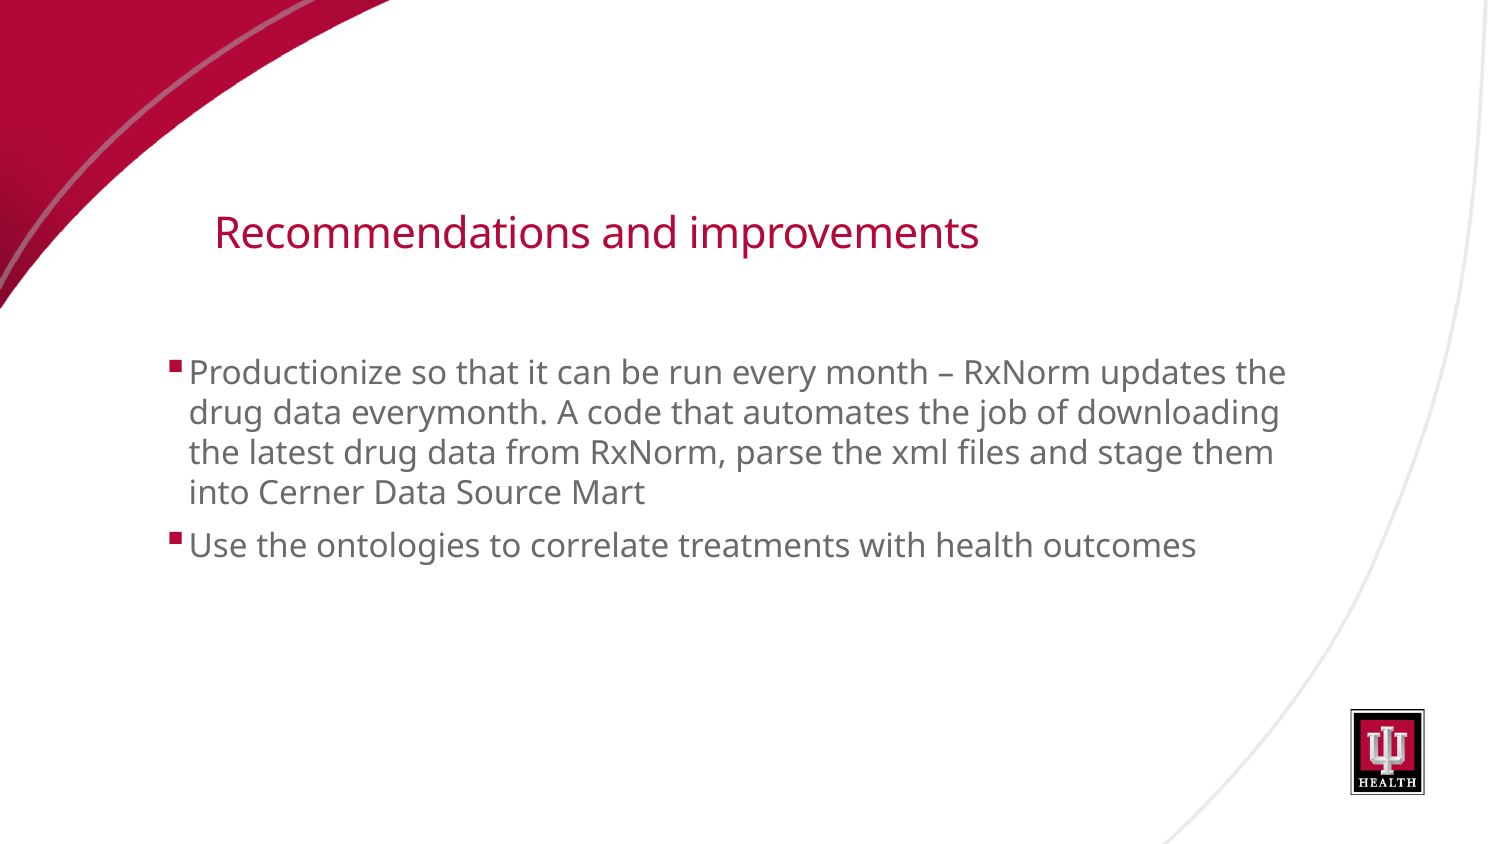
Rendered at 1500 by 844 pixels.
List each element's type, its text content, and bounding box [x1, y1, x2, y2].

picture [0, 0, 1500, 844]
list Productionize so that it can be run every month – RxNorm updates the drug data everymonth. A code that automates the job of downloading the latest drug data from RxNorm, parse the xml files and stage them into Cerner Data Source Mart Use the ontologies to correlate treatments with health outcomes [166, 351, 1337, 794]
title Recommendations and improvements [214, 173, 1404, 295]
